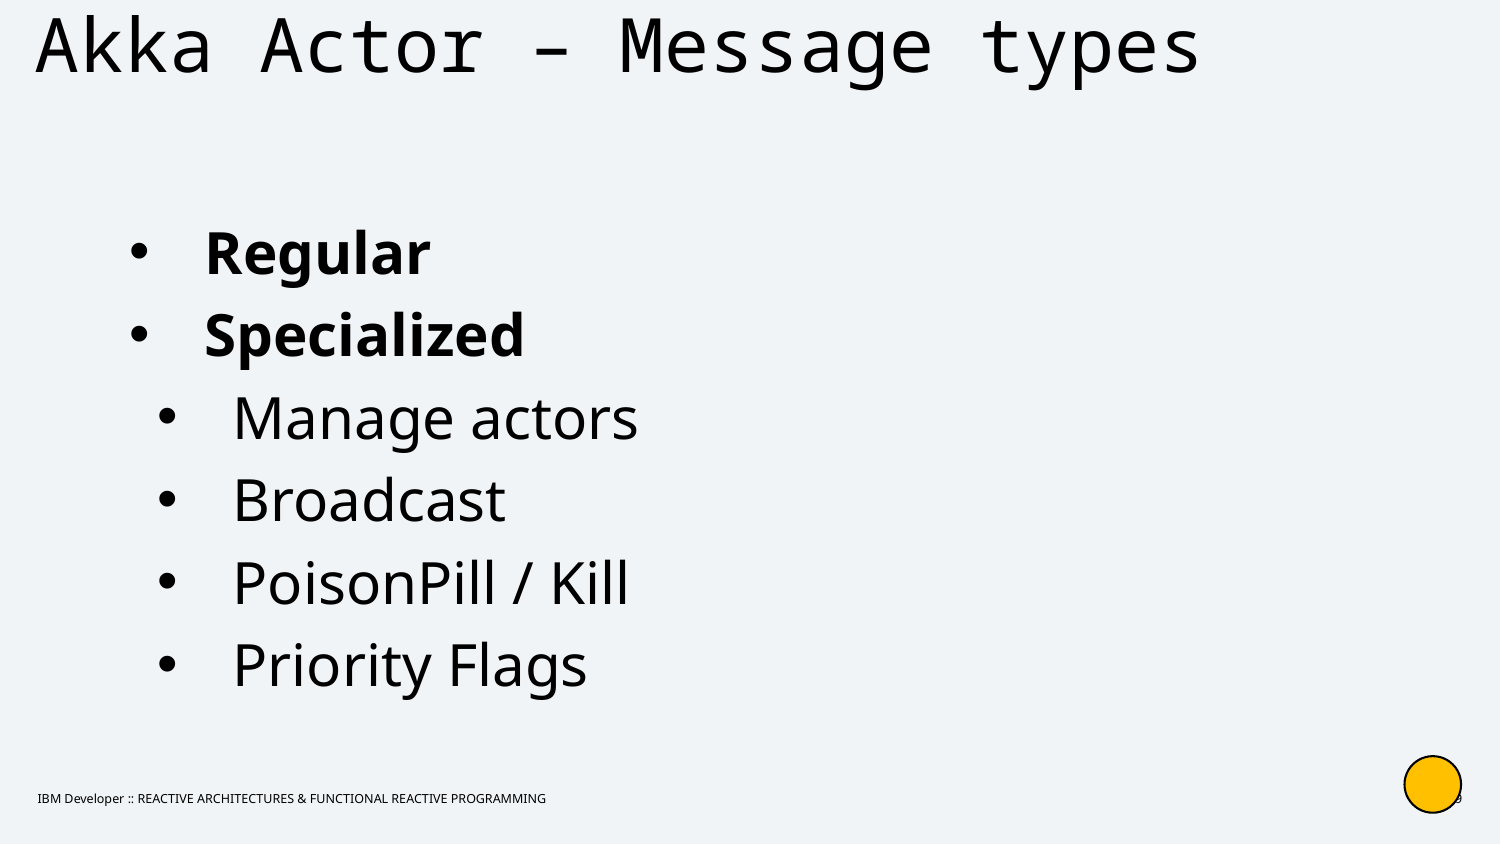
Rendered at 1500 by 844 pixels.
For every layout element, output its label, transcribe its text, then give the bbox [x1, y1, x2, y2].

footer IBM Developer :: REACTIVE ARCHITECTURES & FUNCTIONAL REACTIVE PROGRAMMING [37, 785, 713, 813]
slide_number 29 [1162, 785, 1463, 813]
text_box [1402, 754, 1464, 788]
title Akka Actor – Message types [34, 28, 1302, 161]
list Regular Specialized Manage actors Broadcast PoisonPill / Kill Priority Flags [101, 133, 1350, 667]
